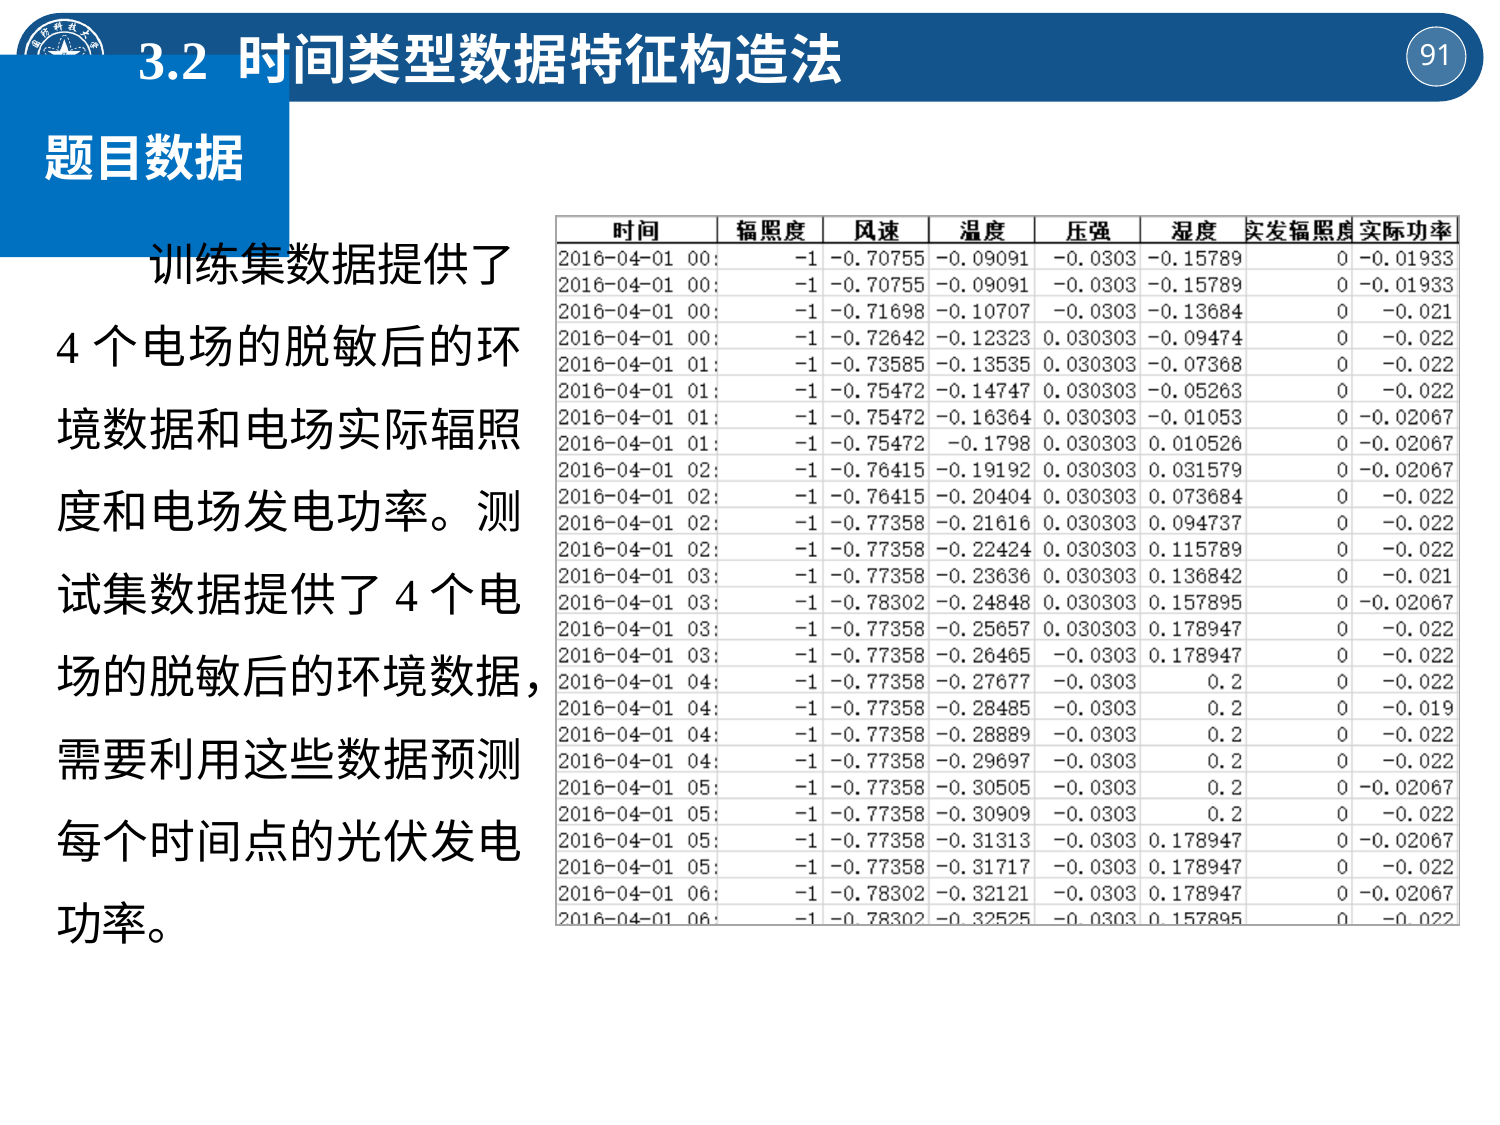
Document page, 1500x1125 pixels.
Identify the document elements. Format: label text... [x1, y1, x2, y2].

text_box 训练集数据提供了4个电场的脱敏后的环境数据和电场实际辐照度和电场发电功率。测试集数据提供了4个电场的脱敏后的环境数据，需要利用这些数据预测每个时间点的光伏发电功率。 [41, 200, 538, 958]
picture [556, 216, 1459, 925]
text_box 3.2 时间类型数据特征构造法 [123, 17, 1337, 98]
title 题目数据 [0, 54, 290, 258]
picture [16, 9, 111, 54]
